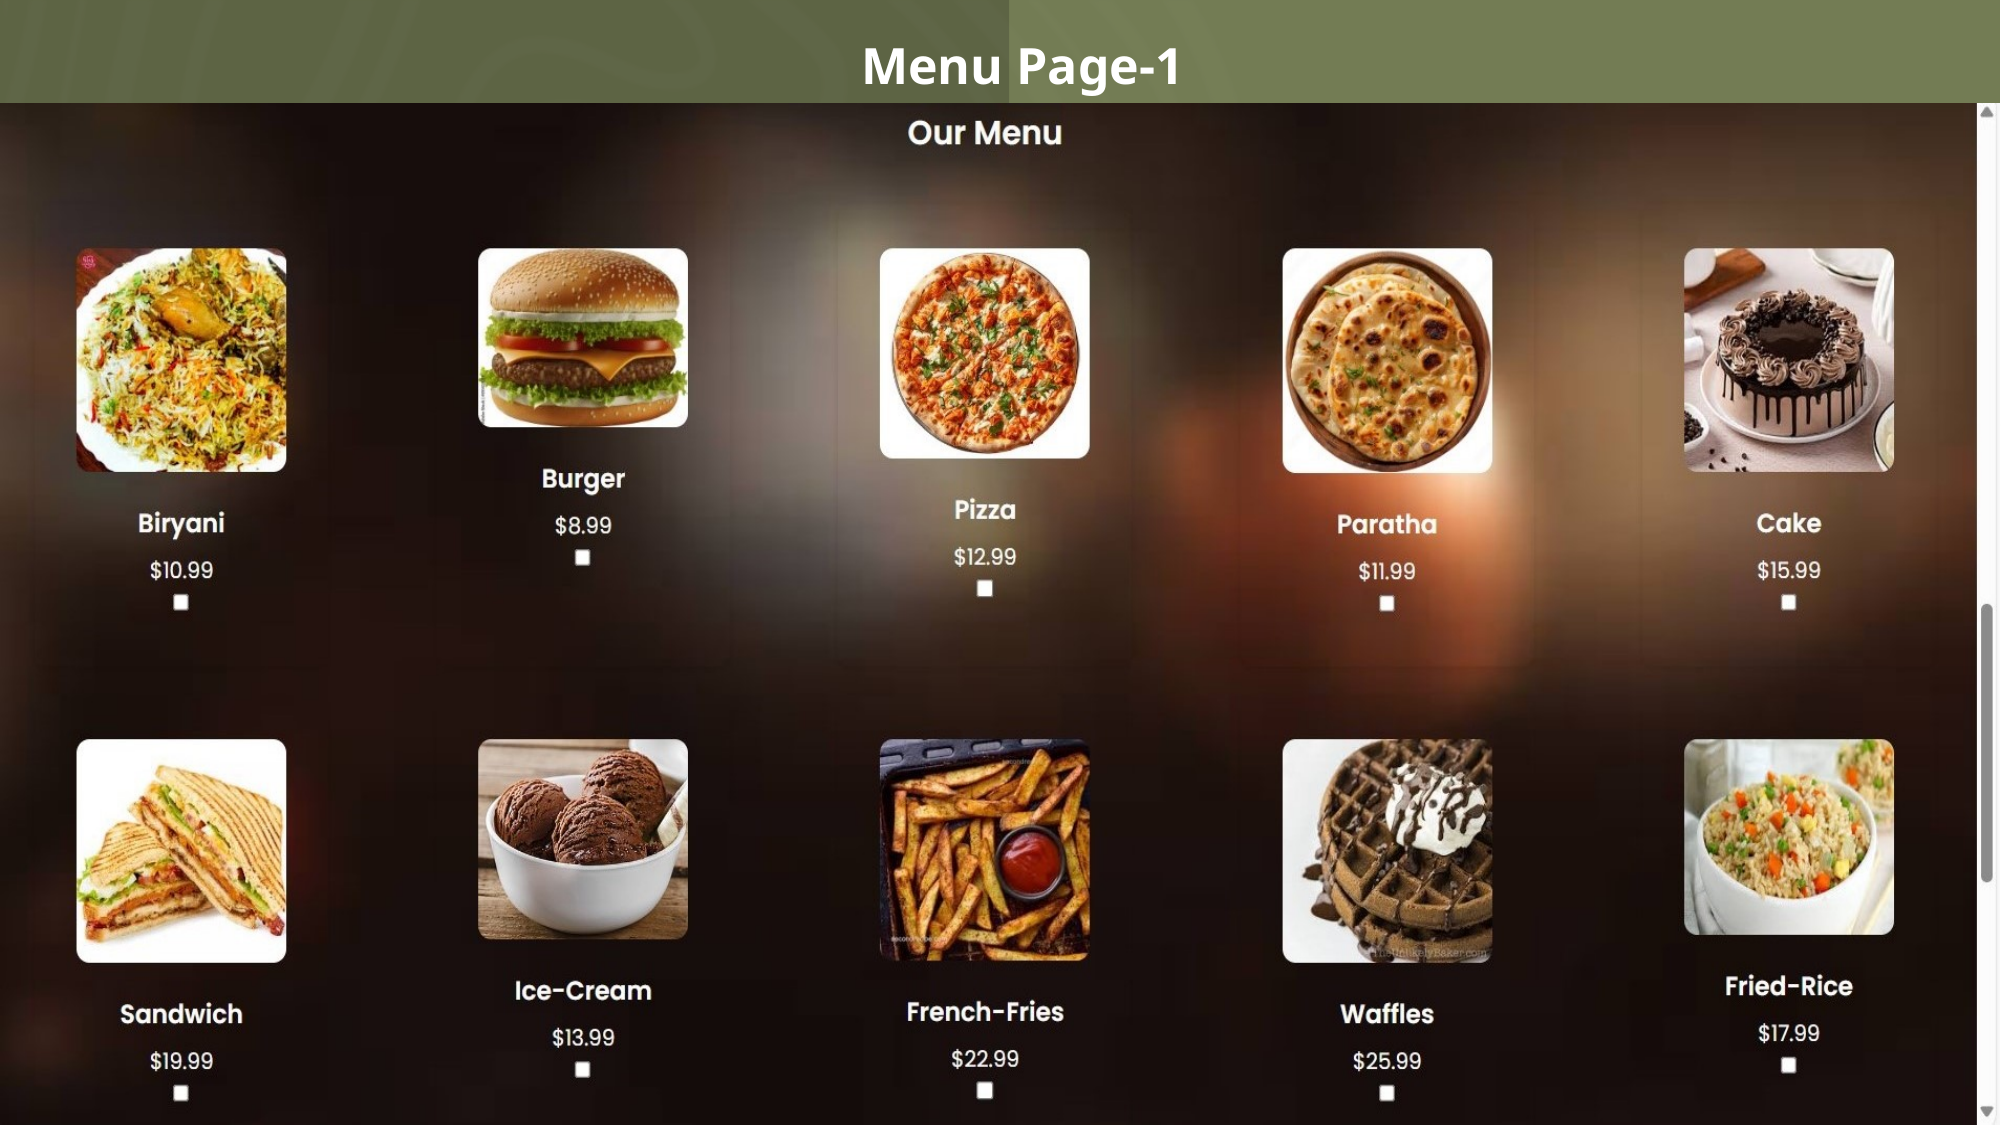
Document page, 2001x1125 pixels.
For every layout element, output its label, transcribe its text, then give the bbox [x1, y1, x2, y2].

text_box Menu Page-1 [846, 27, 1296, 102]
picture [0, 18, 2000, 1125]
